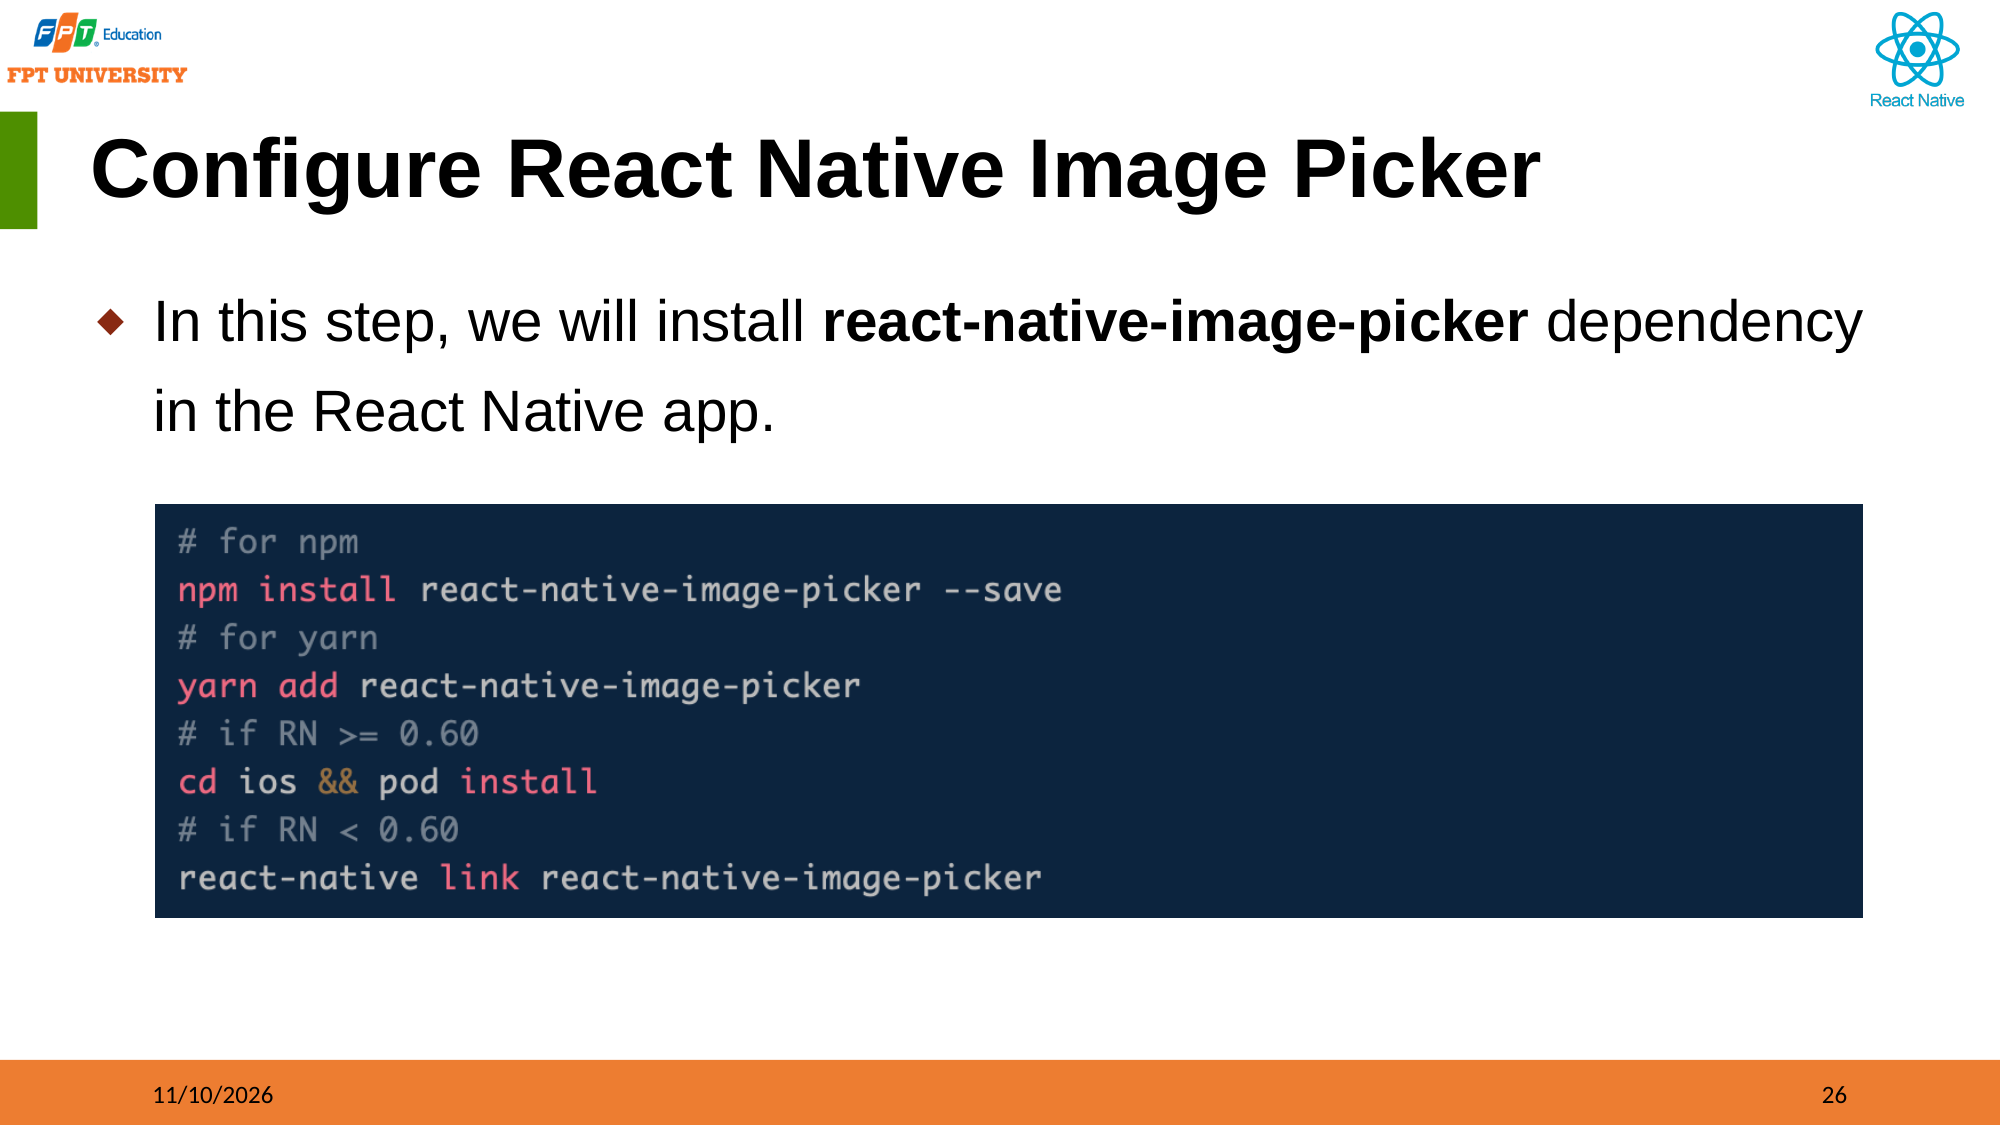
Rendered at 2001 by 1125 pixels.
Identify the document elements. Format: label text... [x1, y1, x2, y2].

list In this step, we will install react-native-image-picker dependency in the React Native app. [82, 254, 1916, 1014]
slide_number 26 [1412, 1063, 1863, 1124]
title Configure React Native Image Picker [37, 111, 1978, 230]
picture [155, 504, 1863, 918]
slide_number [137, 1063, 588, 1124]
picture [1839, 9, 1996, 112]
picture [0, 0, 194, 93]
